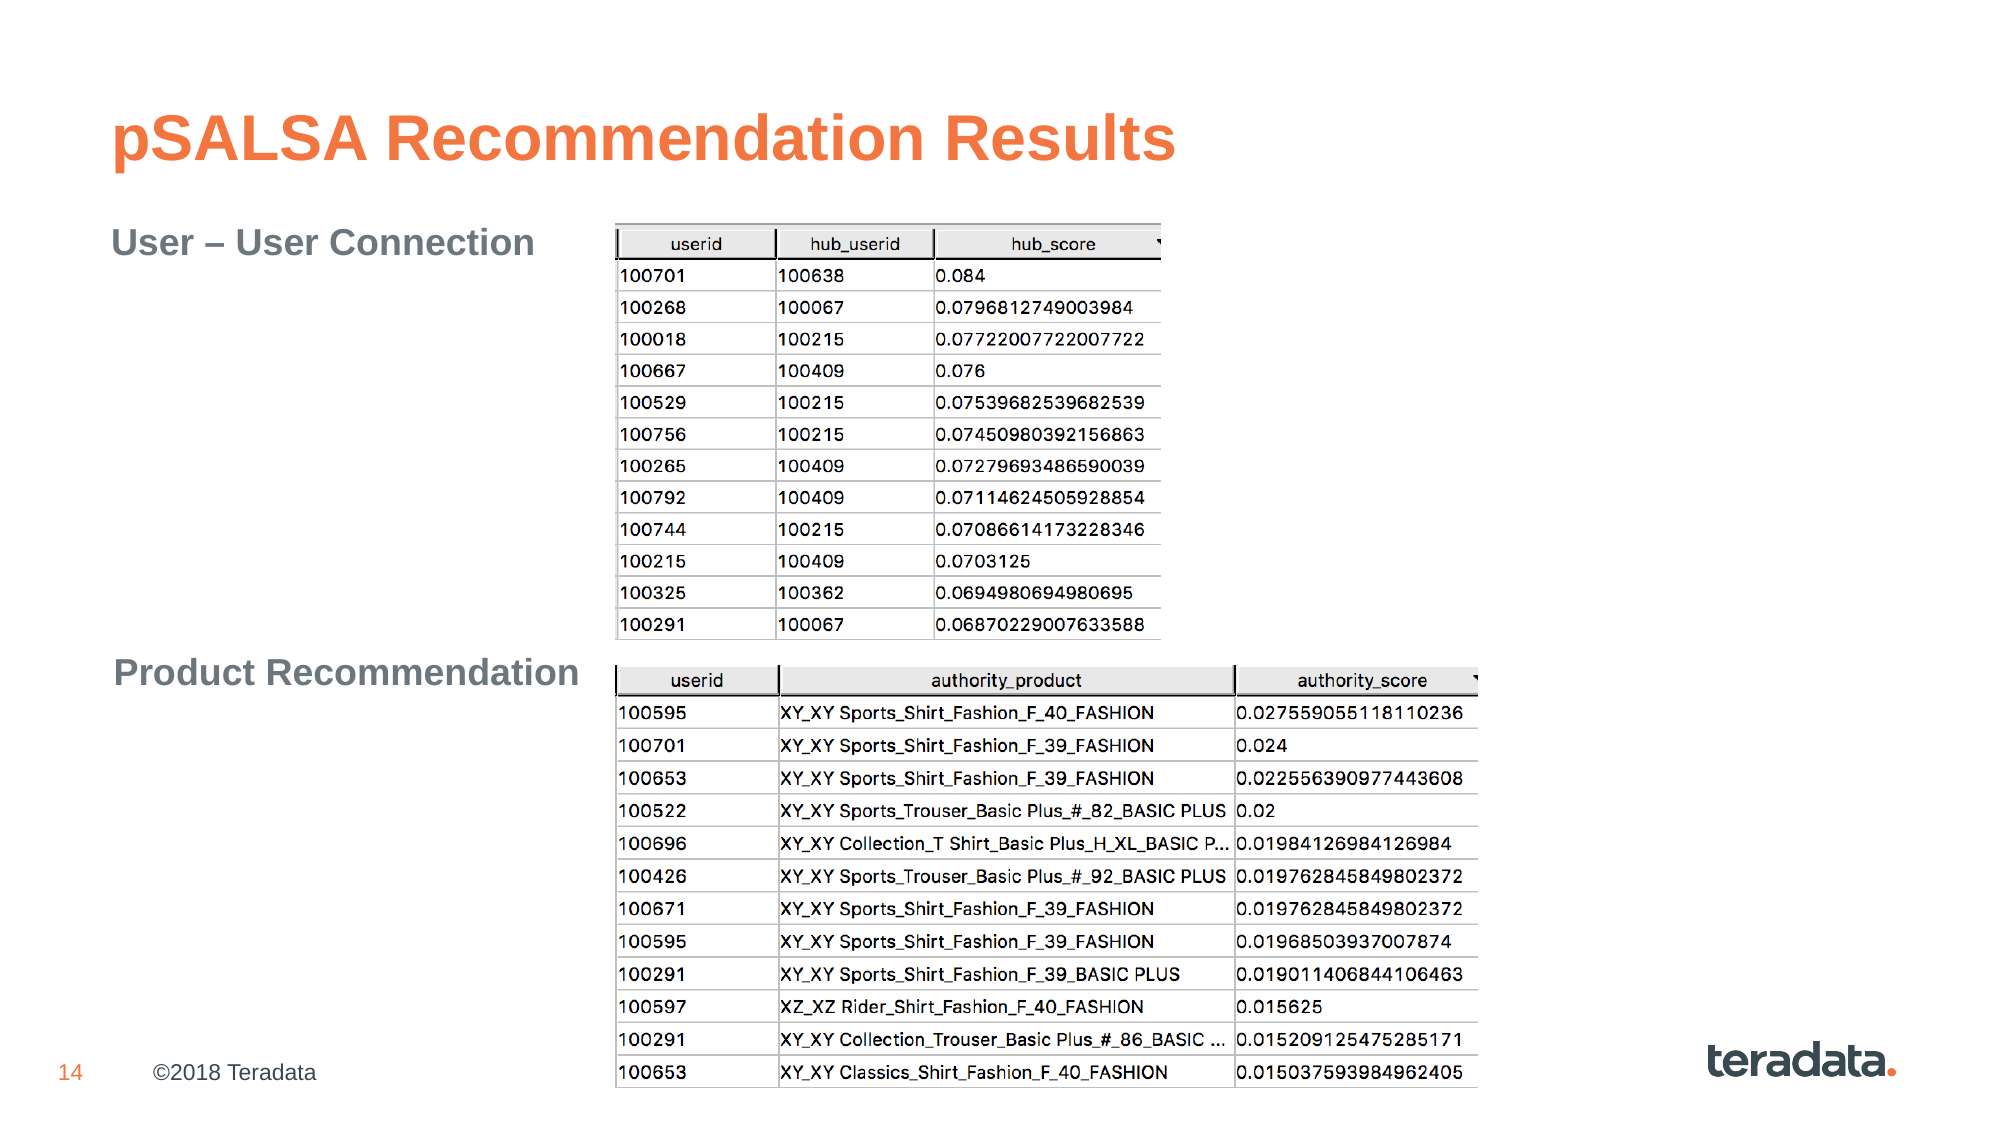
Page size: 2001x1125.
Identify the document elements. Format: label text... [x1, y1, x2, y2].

text_box Product Recommendation [98, 641, 596, 701]
picture [614, 665, 1478, 1088]
text_box User – User Connection [96, 210, 1978, 271]
picture [1708, 1041, 1896, 1077]
picture [614, 223, 1161, 640]
title pSALSA Recommendation Results [96, 64, 1822, 183]
slide_number ©2018 Teradata [153, 1057, 604, 1086]
